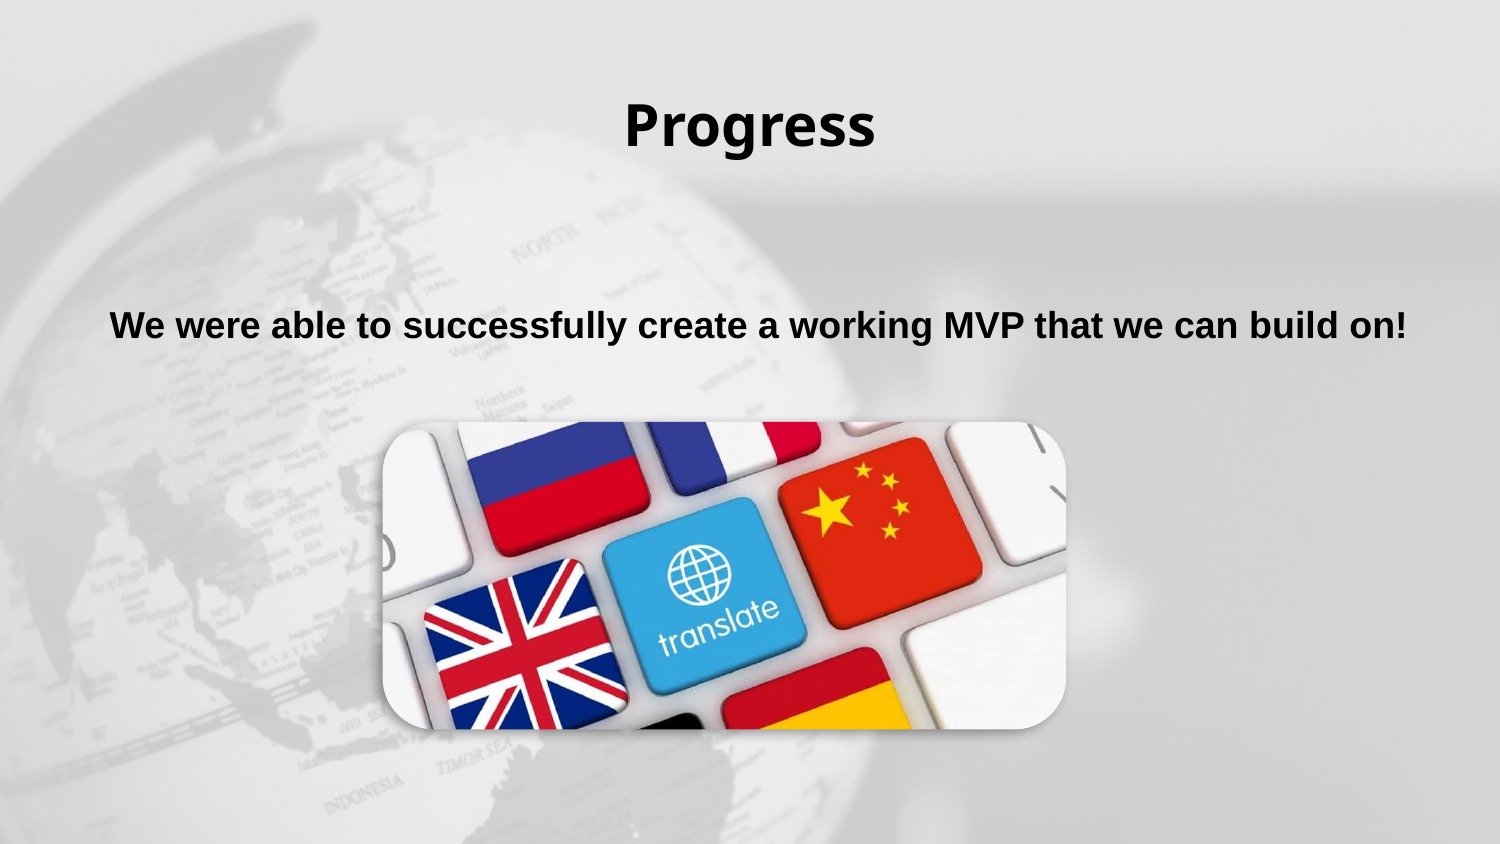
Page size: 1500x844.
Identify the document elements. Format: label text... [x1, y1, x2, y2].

picture [382, 421, 1067, 730]
list We were able to successfully create a working MVP that we can build on! [51, 279, 1449, 532]
title Progress [51, 72, 1449, 167]
